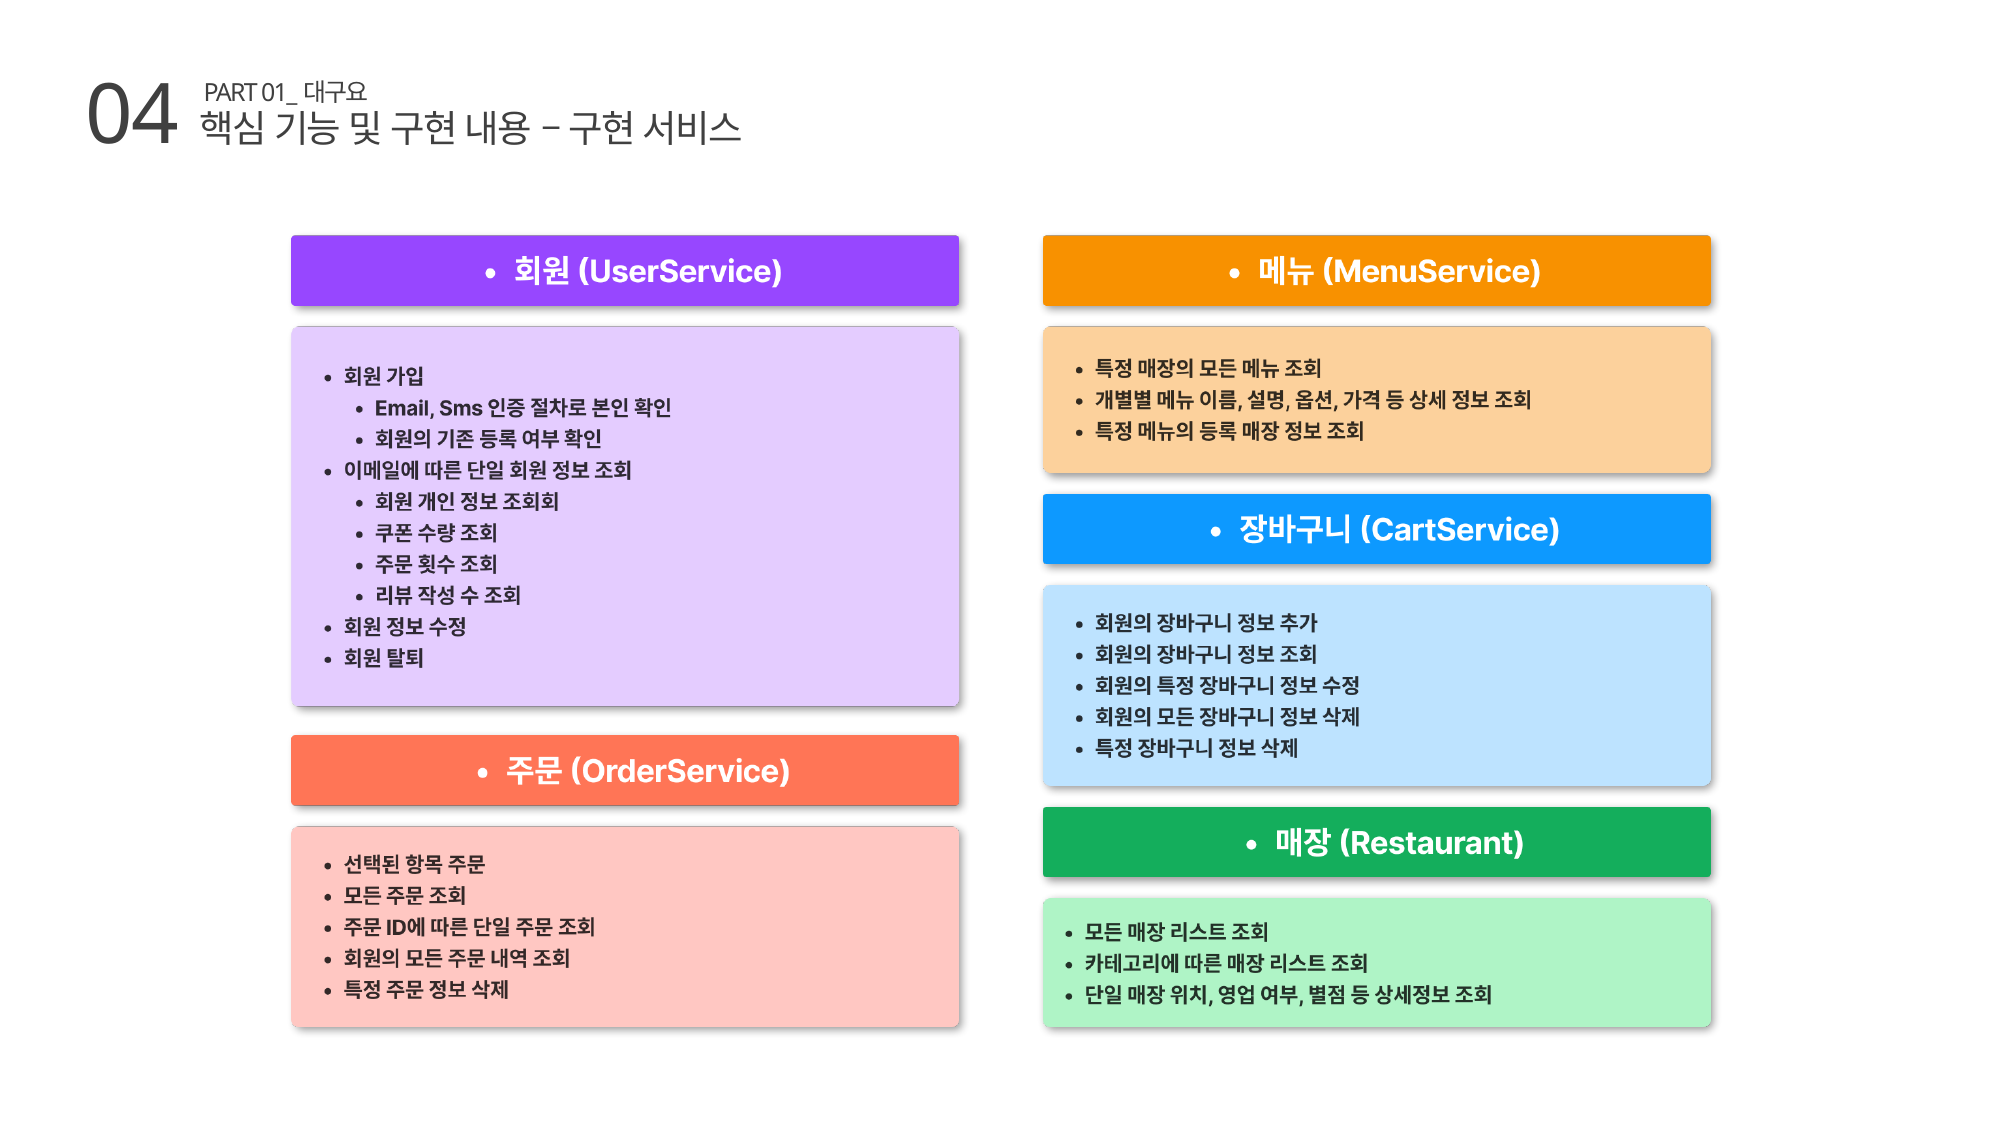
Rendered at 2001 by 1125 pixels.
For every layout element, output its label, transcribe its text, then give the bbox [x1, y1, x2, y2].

picture [258, 202, 1742, 1057]
text_box [35, 0, 536, 262]
text_box 핵심 기능 및 구현 내용 – 구현 서비스 [536, 97, 759, 158]
